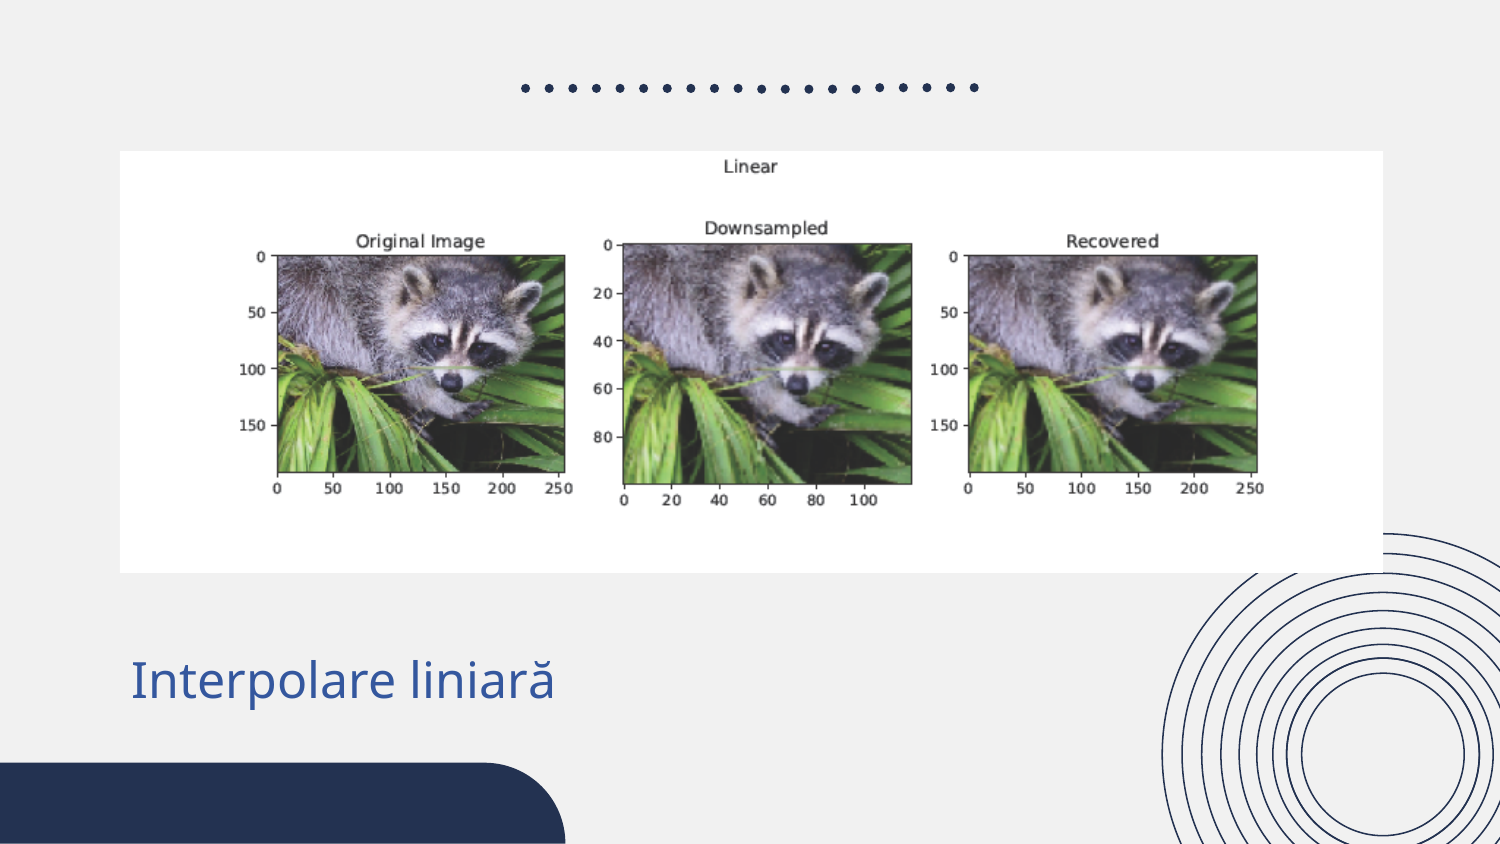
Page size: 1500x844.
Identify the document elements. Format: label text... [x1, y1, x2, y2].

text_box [119, 150, 1384, 573]
title Interpolare liniară [116, 633, 1073, 722]
